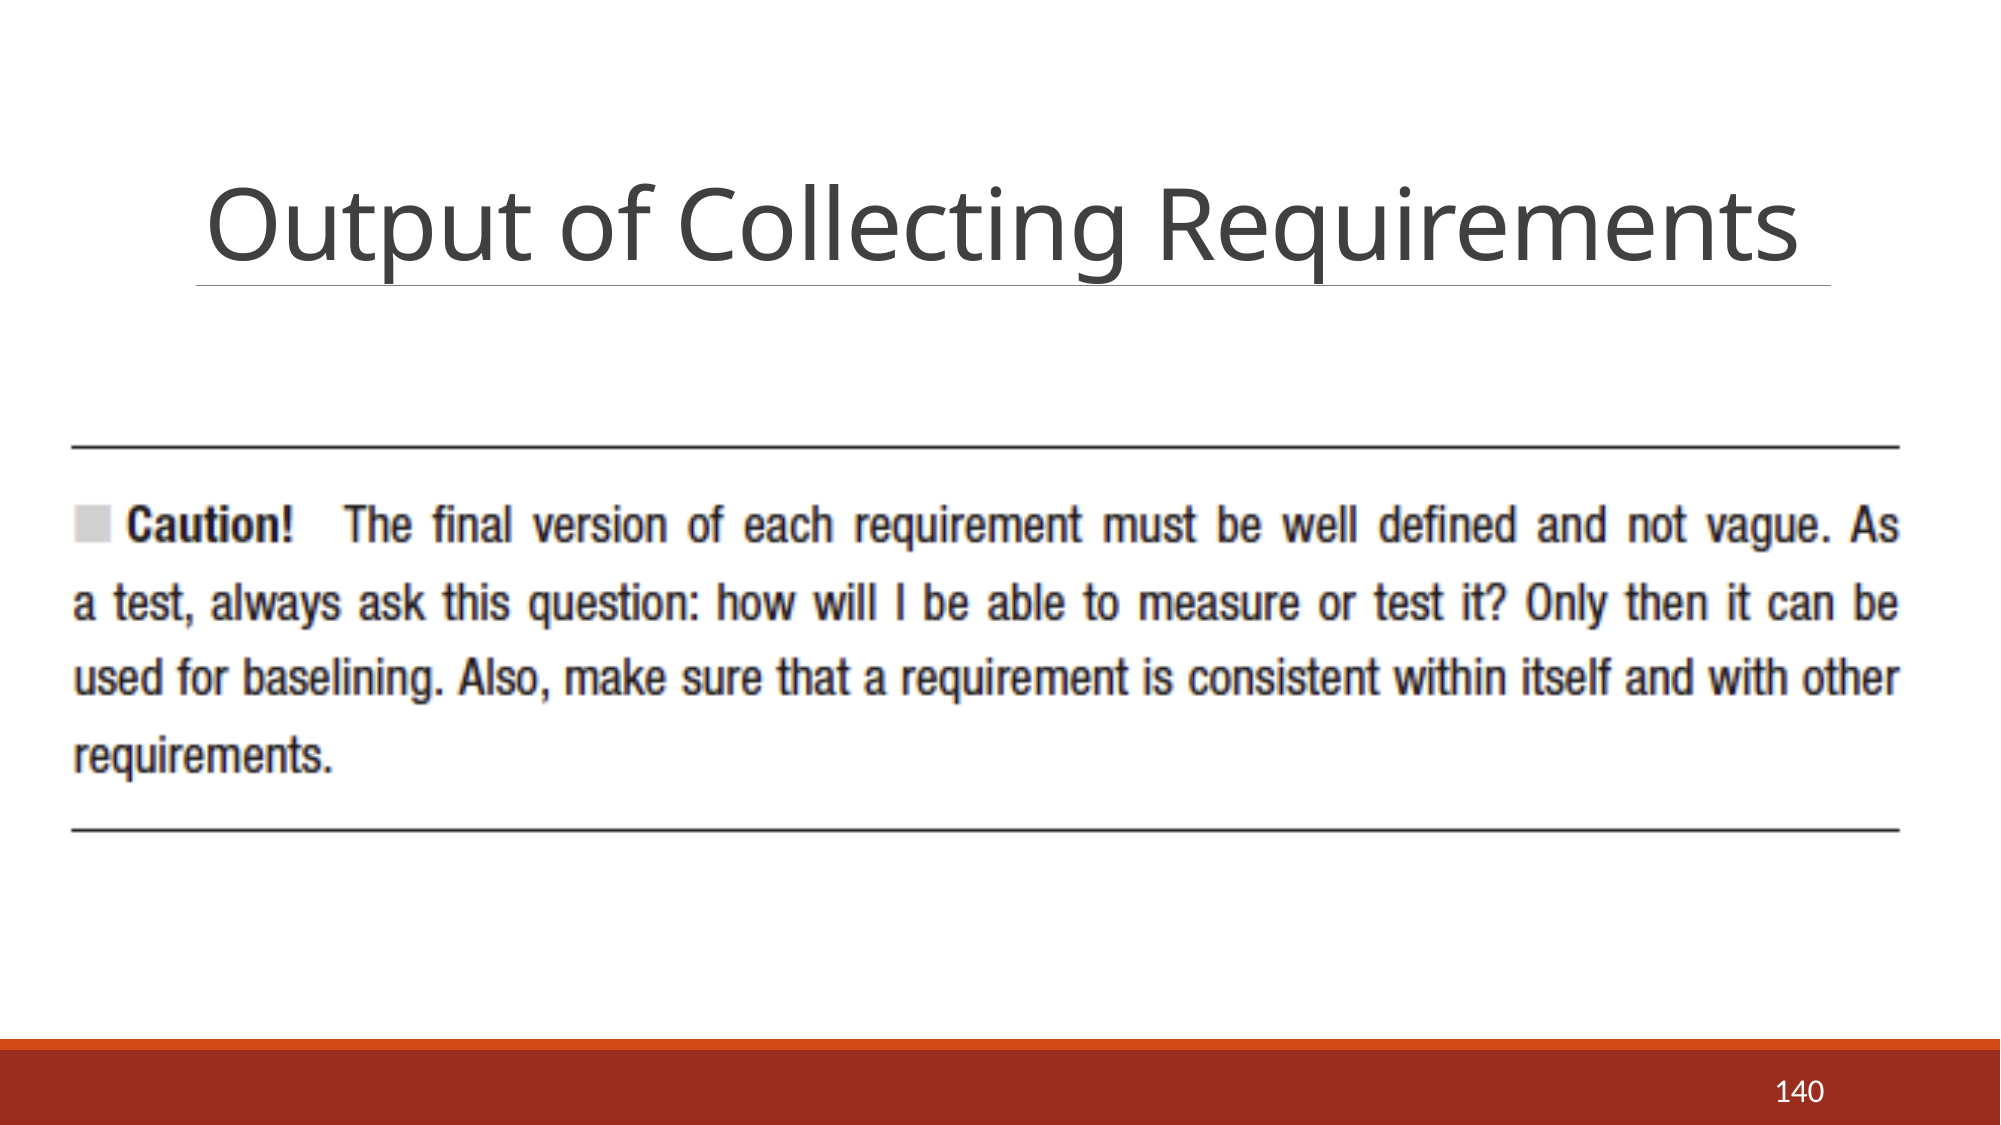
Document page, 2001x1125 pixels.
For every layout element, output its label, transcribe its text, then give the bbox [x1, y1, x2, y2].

picture [44, 425, 1926, 862]
title Output of Collecting Requirements [189, 50, 1840, 288]
slide_number 140 [1624, 1059, 1840, 1120]
